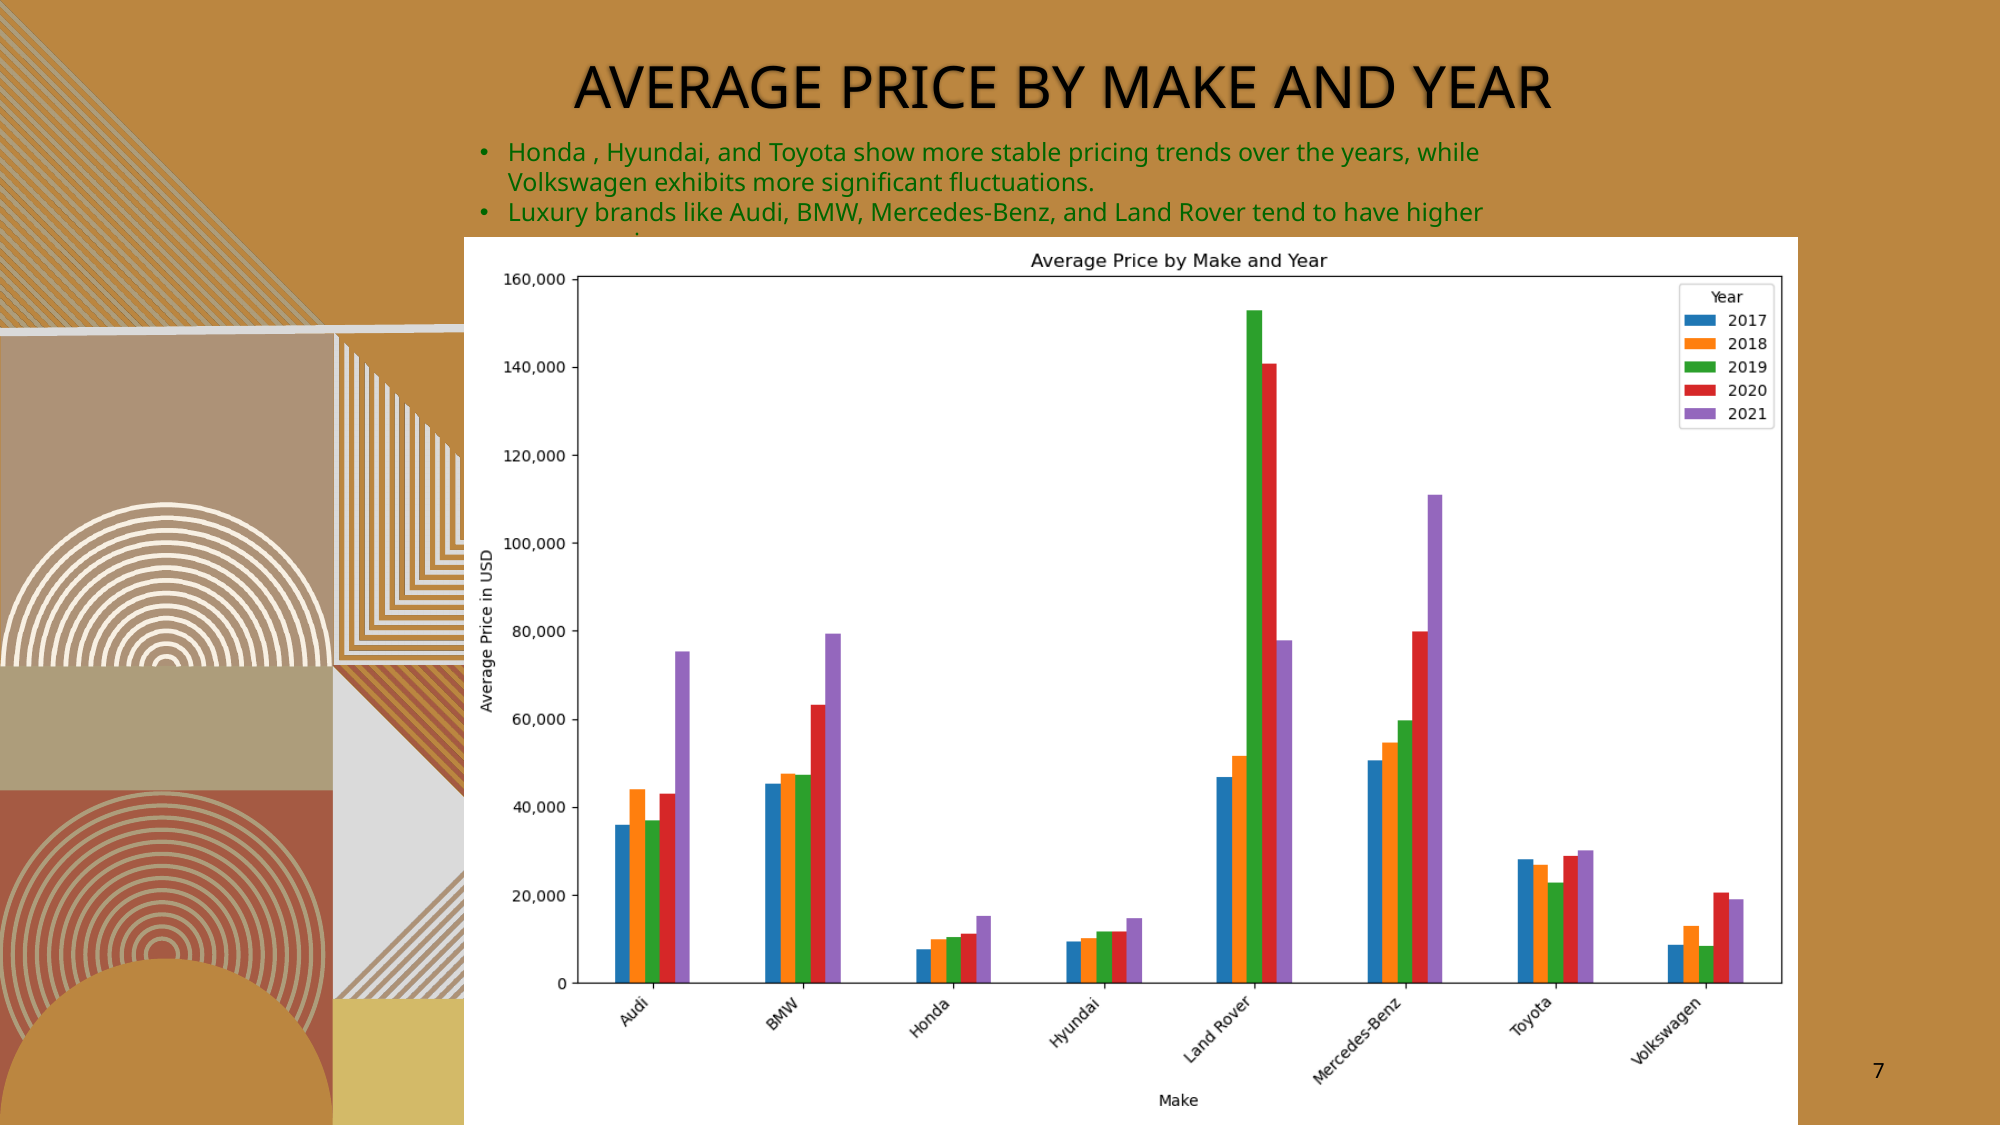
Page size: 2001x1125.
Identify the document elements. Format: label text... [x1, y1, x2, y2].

slide_number 7 [1824, 1042, 1900, 1102]
picture [333, 237, 1798, 1125]
text_box Honda , Hyundai, and Toyota show more stable pricing trends over the years, while Volkswagen exhibits more significant fluctuations. Luxury brands like Audi, BMW, Mercedes-Benz, and Land Rover tend to have higher average prices [464, 129, 1591, 234]
picture [0, 502, 332, 667]
text_box Average price by make and year [559, 63, 1621, 128]
picture [0, 0, 333, 327]
